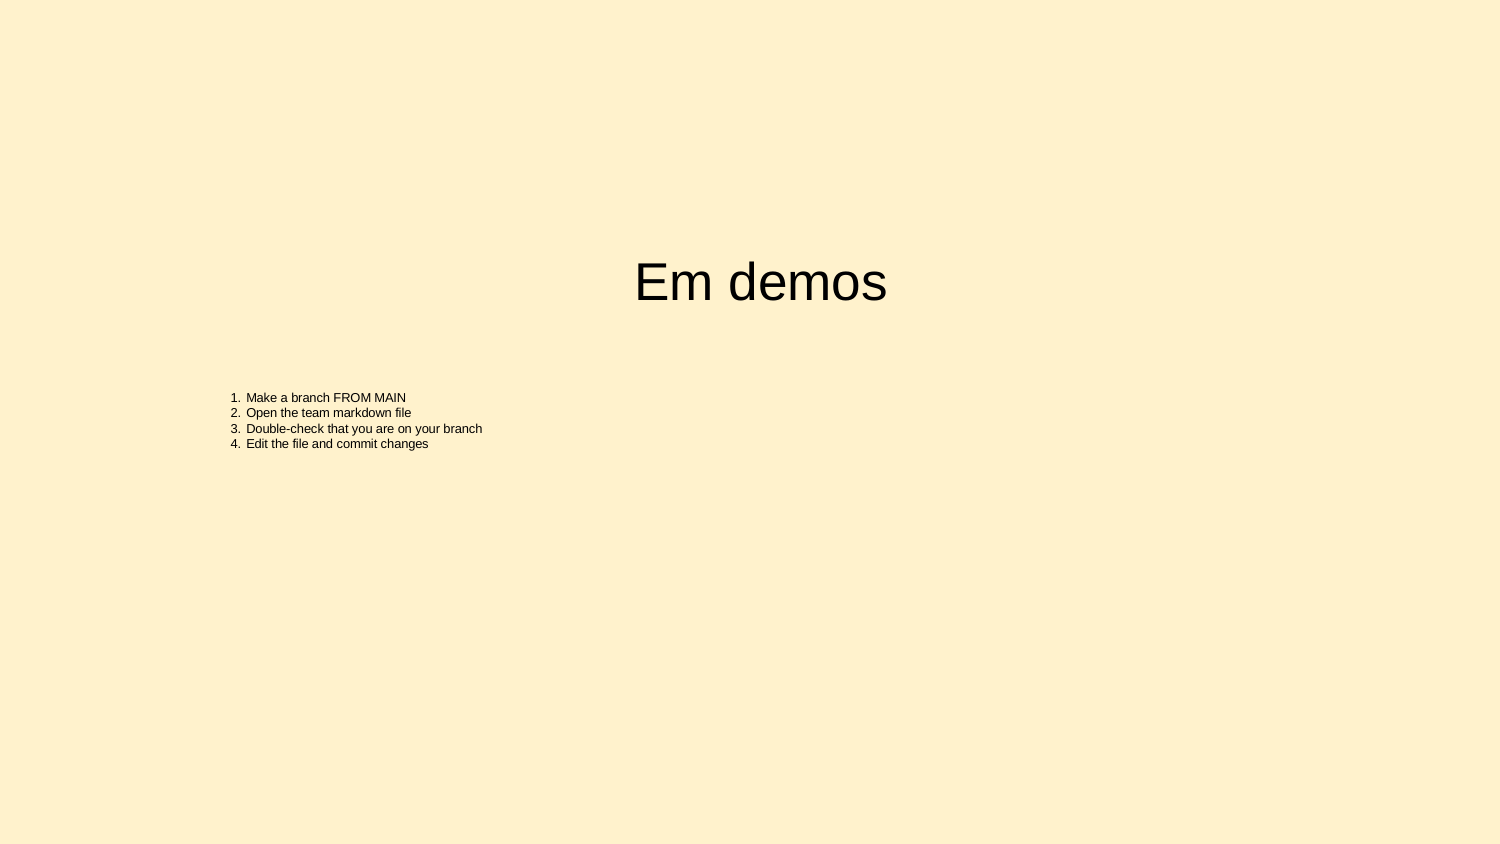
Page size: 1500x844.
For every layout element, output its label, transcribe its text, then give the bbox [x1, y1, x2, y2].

title Em demos [185, 232, 1337, 327]
title Make a branch FROM MAIN Open the team markdown file Double-check that you are on your branch Edit the file and commit changes [213, 374, 1364, 469]
